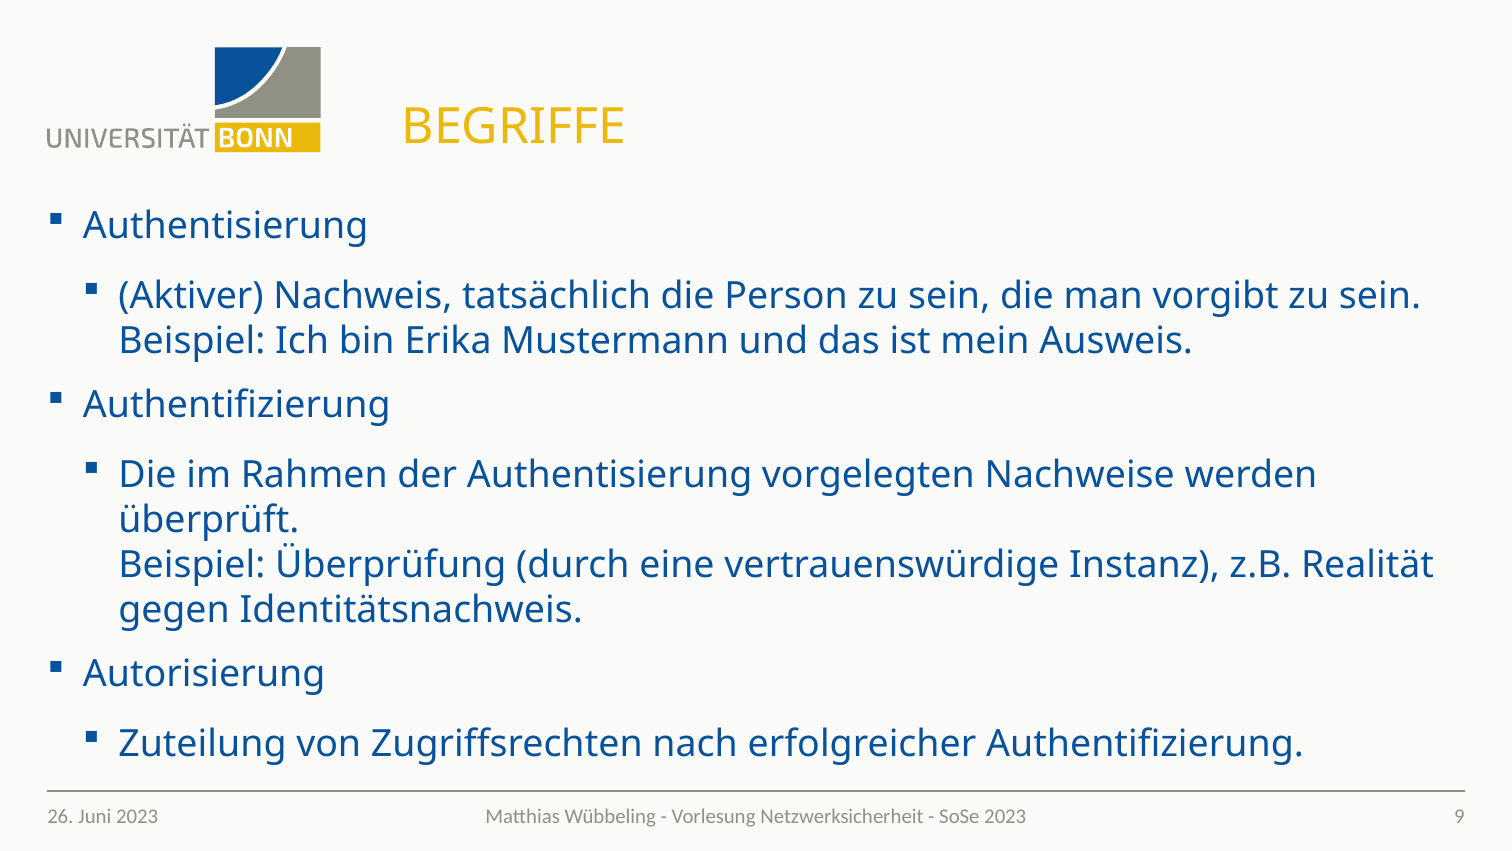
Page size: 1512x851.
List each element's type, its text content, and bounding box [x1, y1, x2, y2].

footer Matthias Wübbeling - Vorlesung Netzwerksicherheit - SoSe 2023 [342, 791, 1170, 839]
list Authentisierung (Aktiver) Nachweis, tatsächlich die Person zu sein, die man vorgibt zu sein. Beispiel: Ich bin Erika Mustermann und das ist mein Ausweis. Authentifizierung Die im Rahmen der Authentisierung vorgelegten Nachweise werden überprüft. Beispiel: Überprüfung (durch eine vertrauenswürdige Instanz), z.B. Realität gegen Identitätsnachweis. Autorisierung Zuteilung von Zugriffsrechten nach erfolgreicher Authentifizierung. [47, 200, 1465, 745]
title Begriffe [401, 47, 1465, 154]
slide_number 9 [1370, 791, 1465, 839]
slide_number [47, 791, 189, 839]
